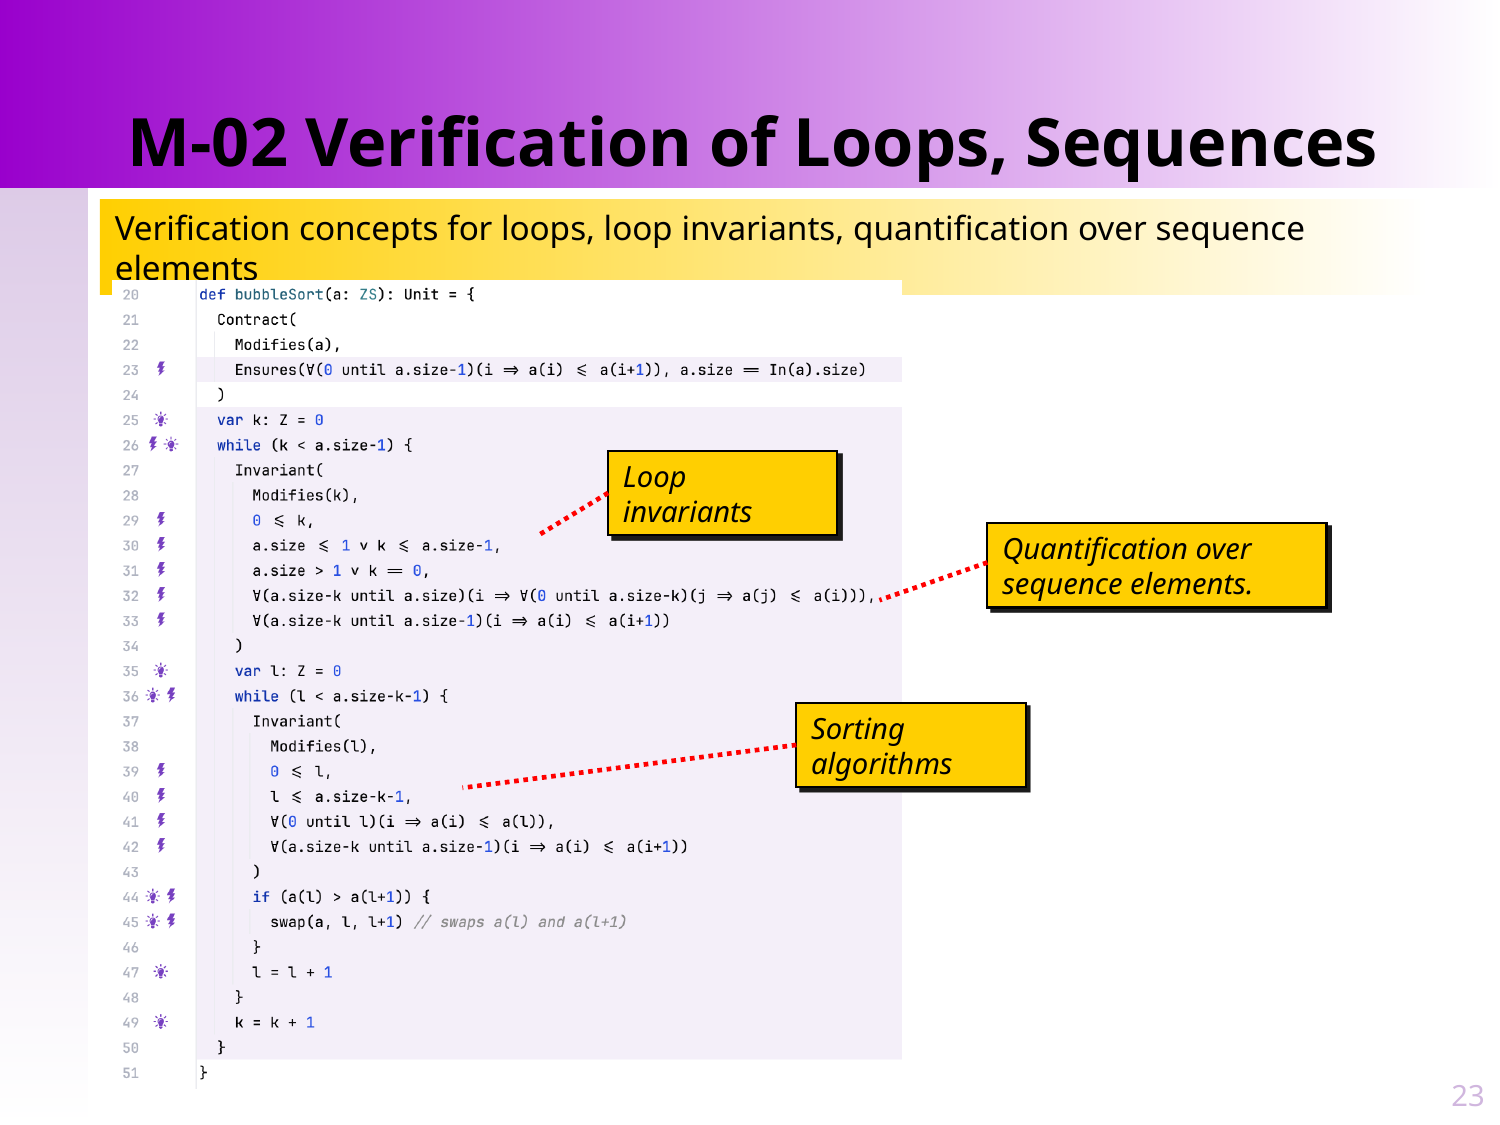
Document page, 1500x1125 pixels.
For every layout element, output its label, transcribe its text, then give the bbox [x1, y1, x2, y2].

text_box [879, 522, 1327, 609]
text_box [537, 467, 838, 536]
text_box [462, 701, 1026, 789]
title M-02 Verification of Loops, Sequences [112, 0, 1451, 188]
slide_number 23 [1424, 1049, 1500, 1125]
text_box Verification concepts for loops, loop invariants, quantification over sequence elements [99, 199, 1425, 295]
picture [112, 280, 902, 1090]
